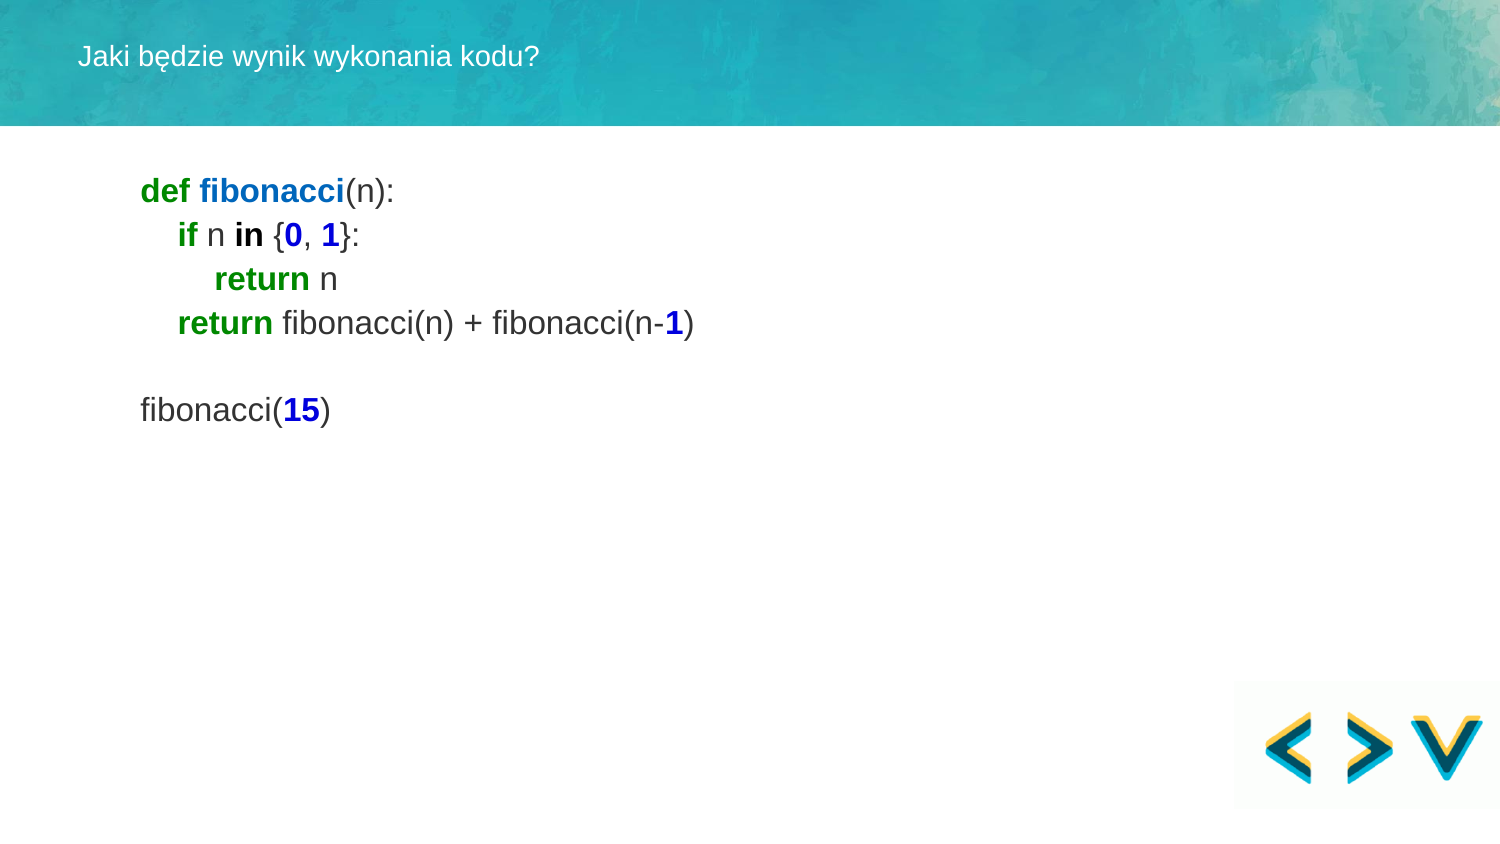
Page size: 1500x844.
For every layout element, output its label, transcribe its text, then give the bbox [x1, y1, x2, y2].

text_box def fibonacci(n): if n in {0, 1}: return n return fibonacci(n) + fibonacci(n-1) fibonacci(15) [125, 150, 1318, 444]
text_box Jaki będzie wynik wykonania kodu? [62, 22, 840, 88]
picture [0, 0, 1500, 844]
